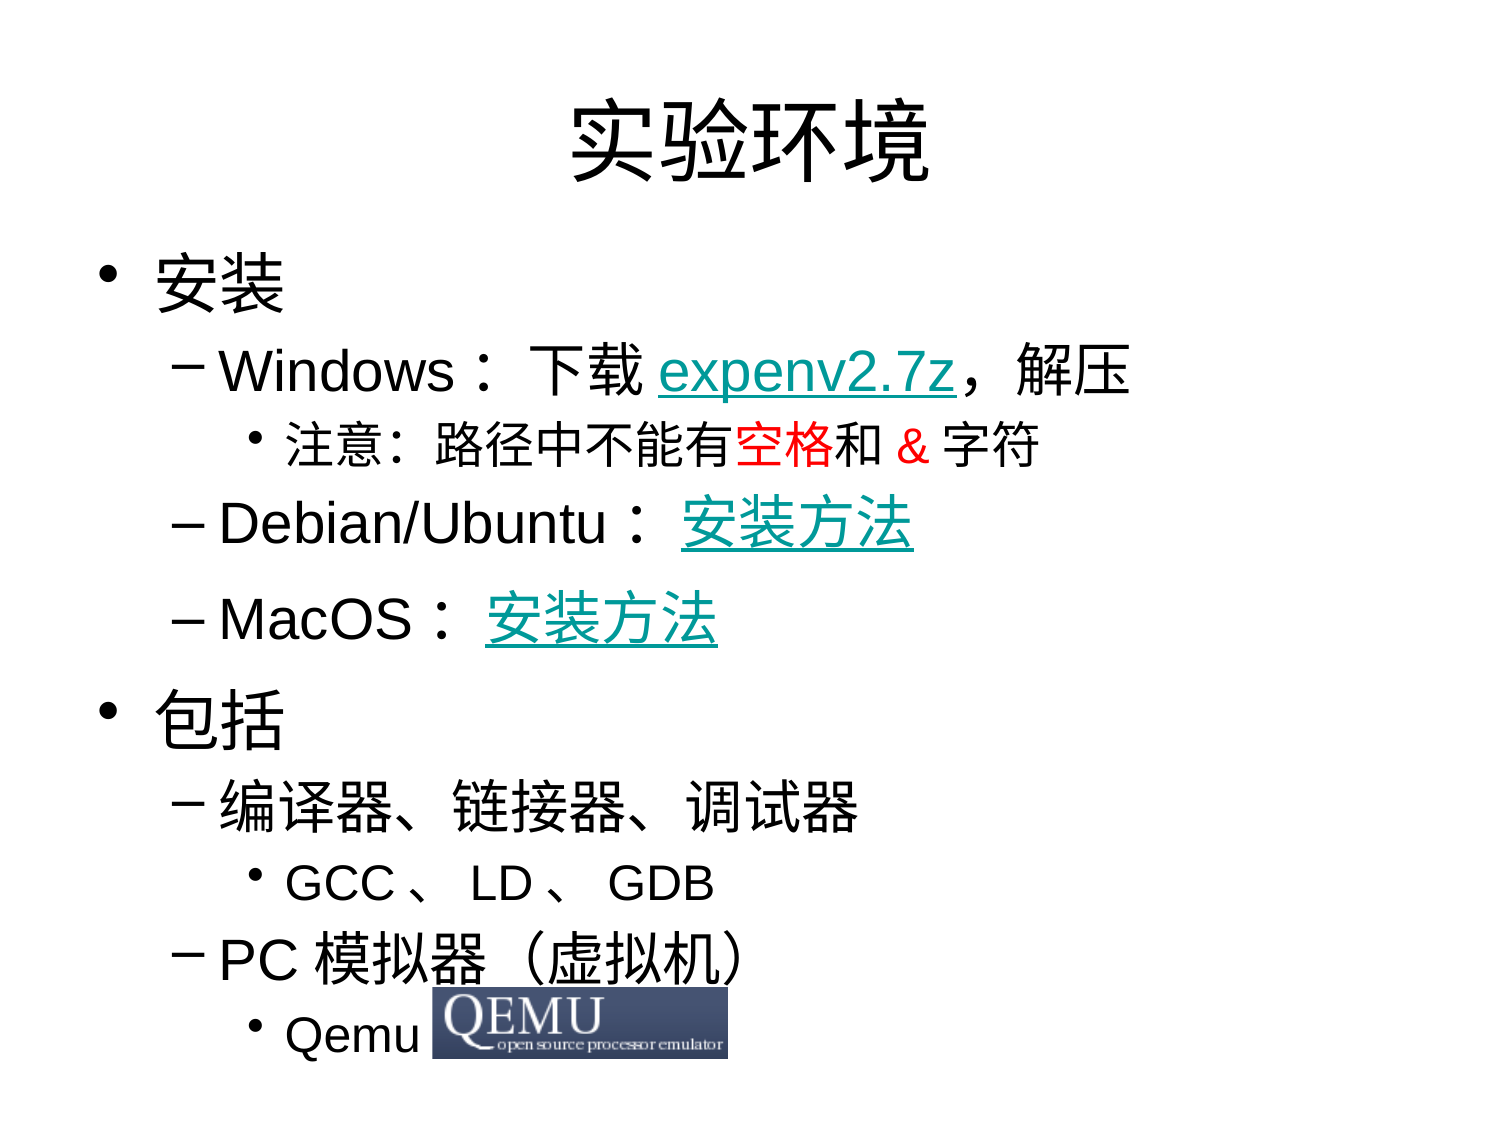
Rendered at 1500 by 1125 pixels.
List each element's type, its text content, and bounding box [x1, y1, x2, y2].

list 安装 Windows：下载expenv2.7z，解压 注意：路径中不能有空格和&字符 Debian/Ubuntu：安装方法 MacOS：安装方法 包括 编译器、链接器、调试器 GCC、LD、GDB PC模拟器（虚拟机） Qemu [81, 234, 1433, 978]
picture [430, 987, 729, 1059]
title 实验环境 [74, 44, 1426, 233]
